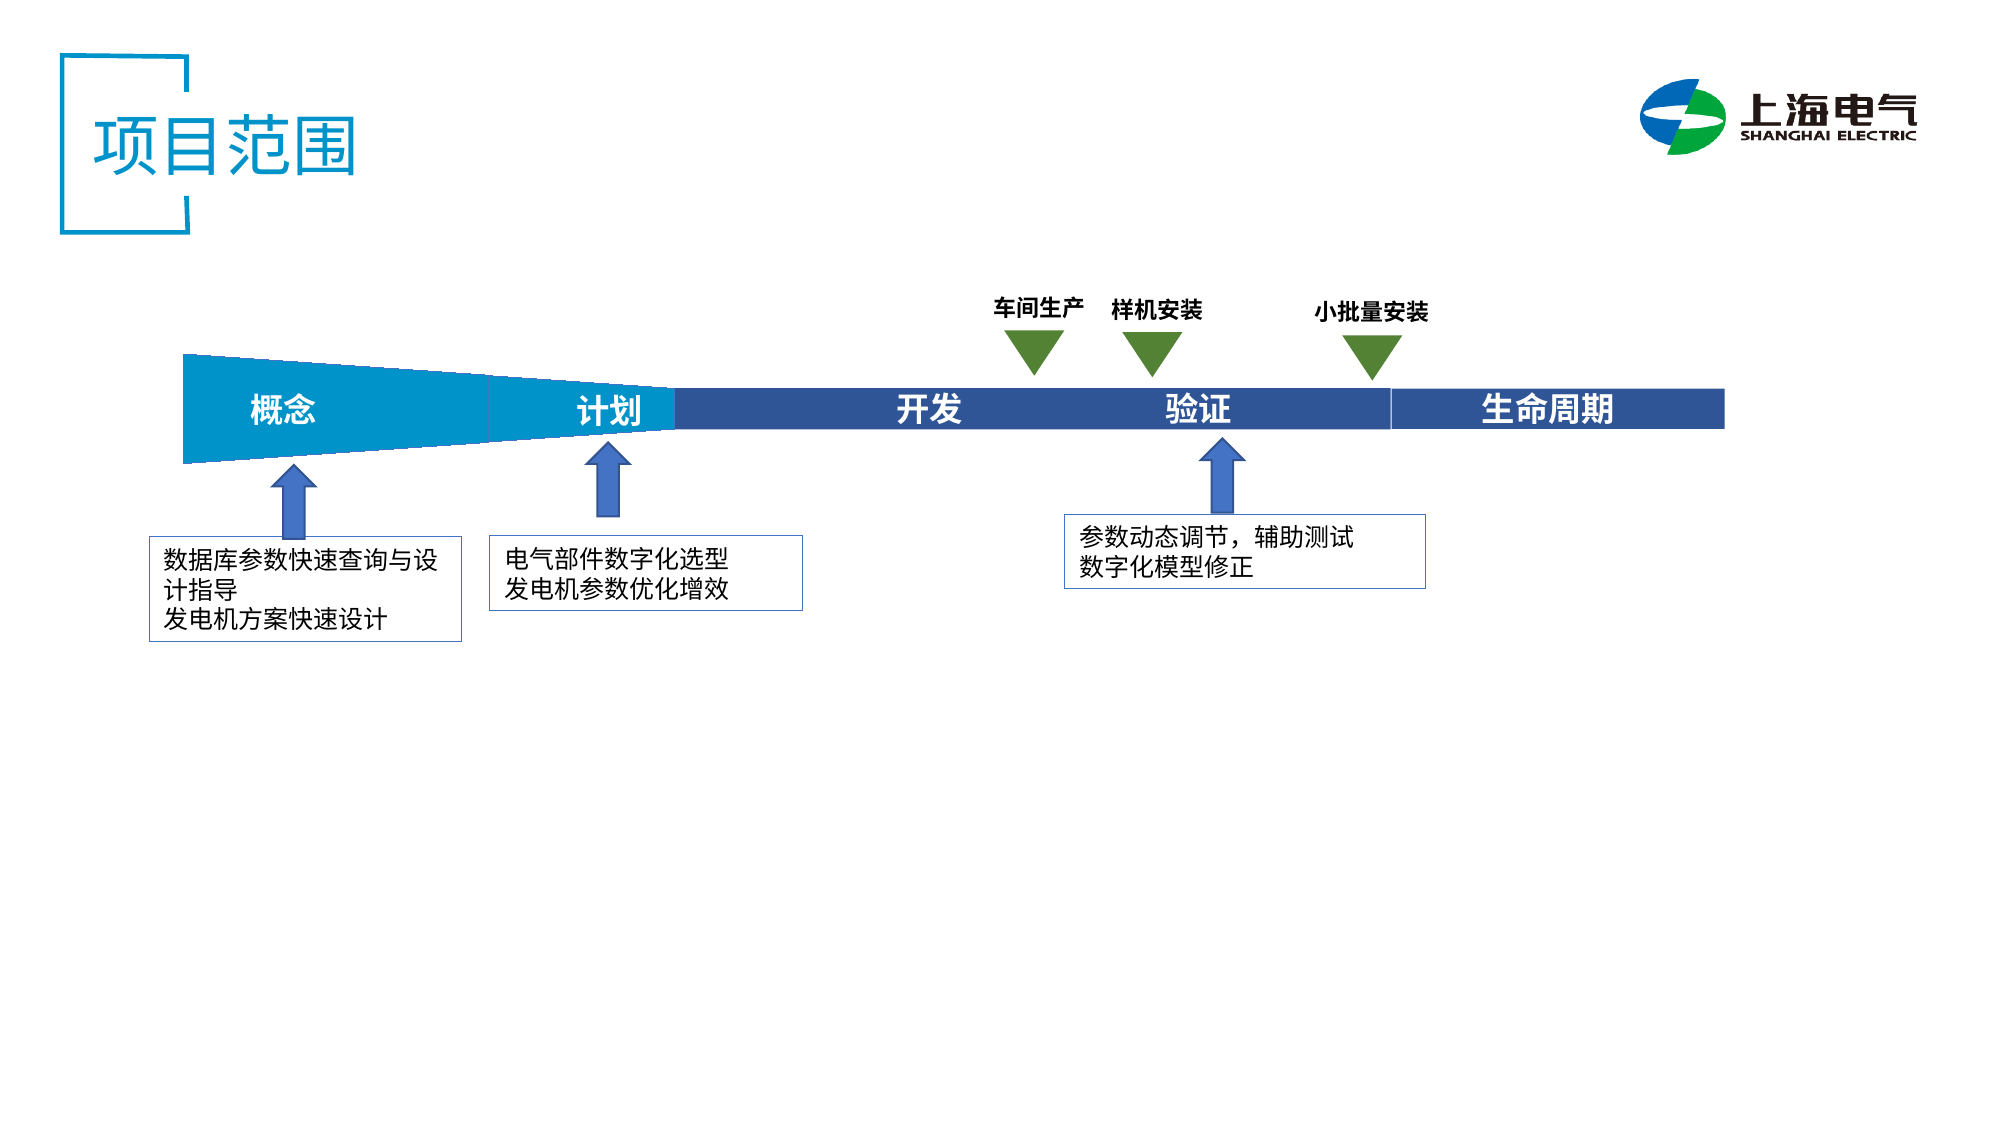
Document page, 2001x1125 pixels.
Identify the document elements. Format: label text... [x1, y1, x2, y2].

text_box [1198, 437, 1247, 514]
text_box [183, 354, 489, 464]
text_box [1630, 388, 1725, 429]
text_box [489, 375, 581, 442]
text_box 数据库参数快速查询与设计指导 发电机方案快速设计 [149, 536, 462, 642]
picture [1640, 76, 1925, 157]
text_box 生命周期 [1466, 380, 1630, 436]
text_box [269, 463, 318, 540]
text_box 电气部件数字化选型 发电机参数优化增效 [489, 535, 803, 611]
text_box [584, 440, 633, 518]
text_box [1391, 388, 1466, 429]
text_box [1122, 332, 1183, 378]
text_box [1248, 388, 1391, 430]
text_box 概念 [235, 381, 332, 437]
text_box 样机安装 [1099, 287, 1241, 330]
text_box [658, 387, 675, 431]
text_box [969, 286, 1099, 376]
text_box [675, 388, 882, 430]
text_box 项目范围 [77, 95, 1541, 191]
text_box 参数动态调节，辅助测试 数字化模型修正 [1064, 514, 1426, 589]
text_box 开发 验证 [882, 380, 1248, 435]
text_box 计划 [561, 382, 658, 438]
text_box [1299, 289, 1446, 381]
